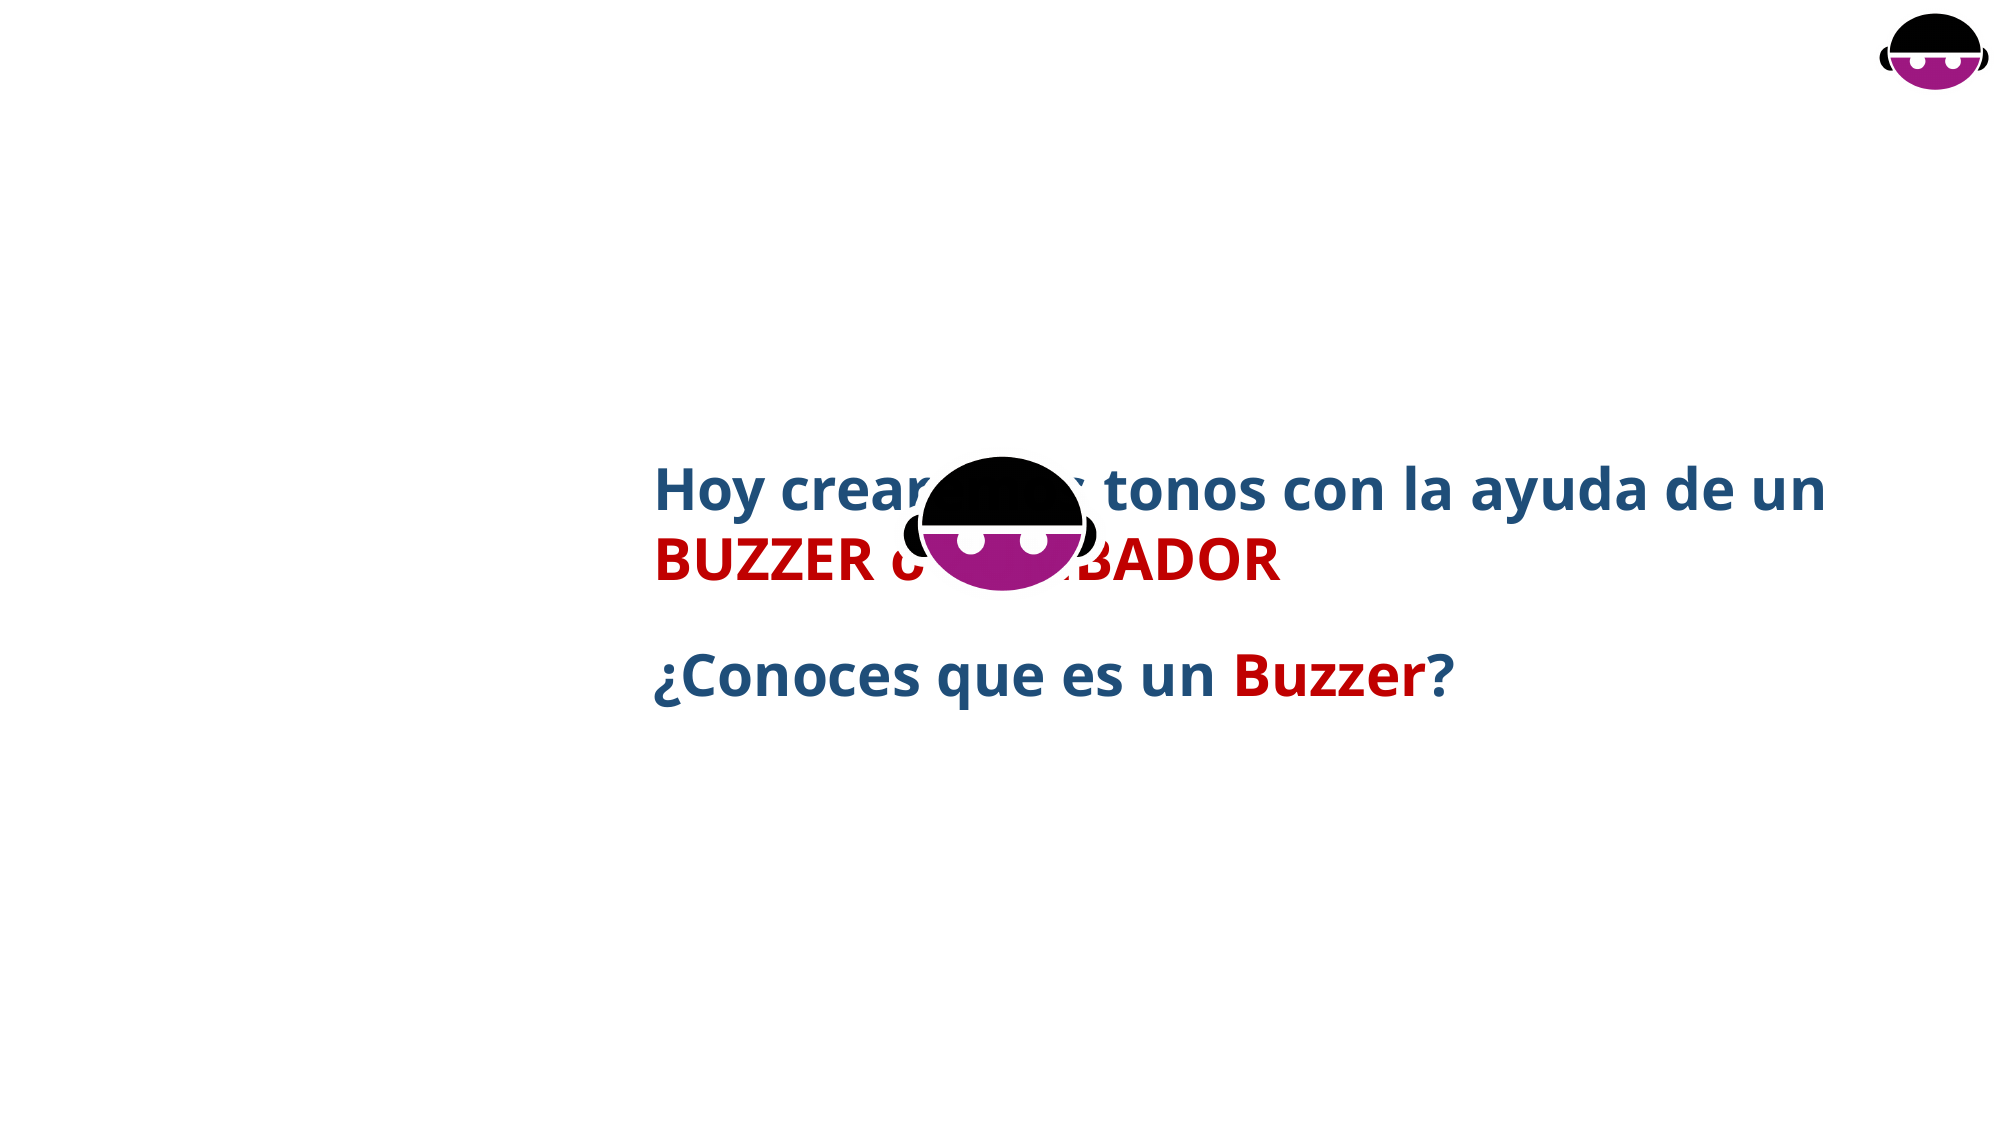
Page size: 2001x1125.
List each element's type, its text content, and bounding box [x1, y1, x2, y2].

text_box Hoy crearemos tonos con la ayuda de un BUZZER o ZUMBADOR [638, 445, 1850, 600]
text_box ¿Conoces que es un Buzzer? [638, 630, 1850, 716]
picture [894, 447, 1106, 600]
picture [1874, 8, 1994, 95]
